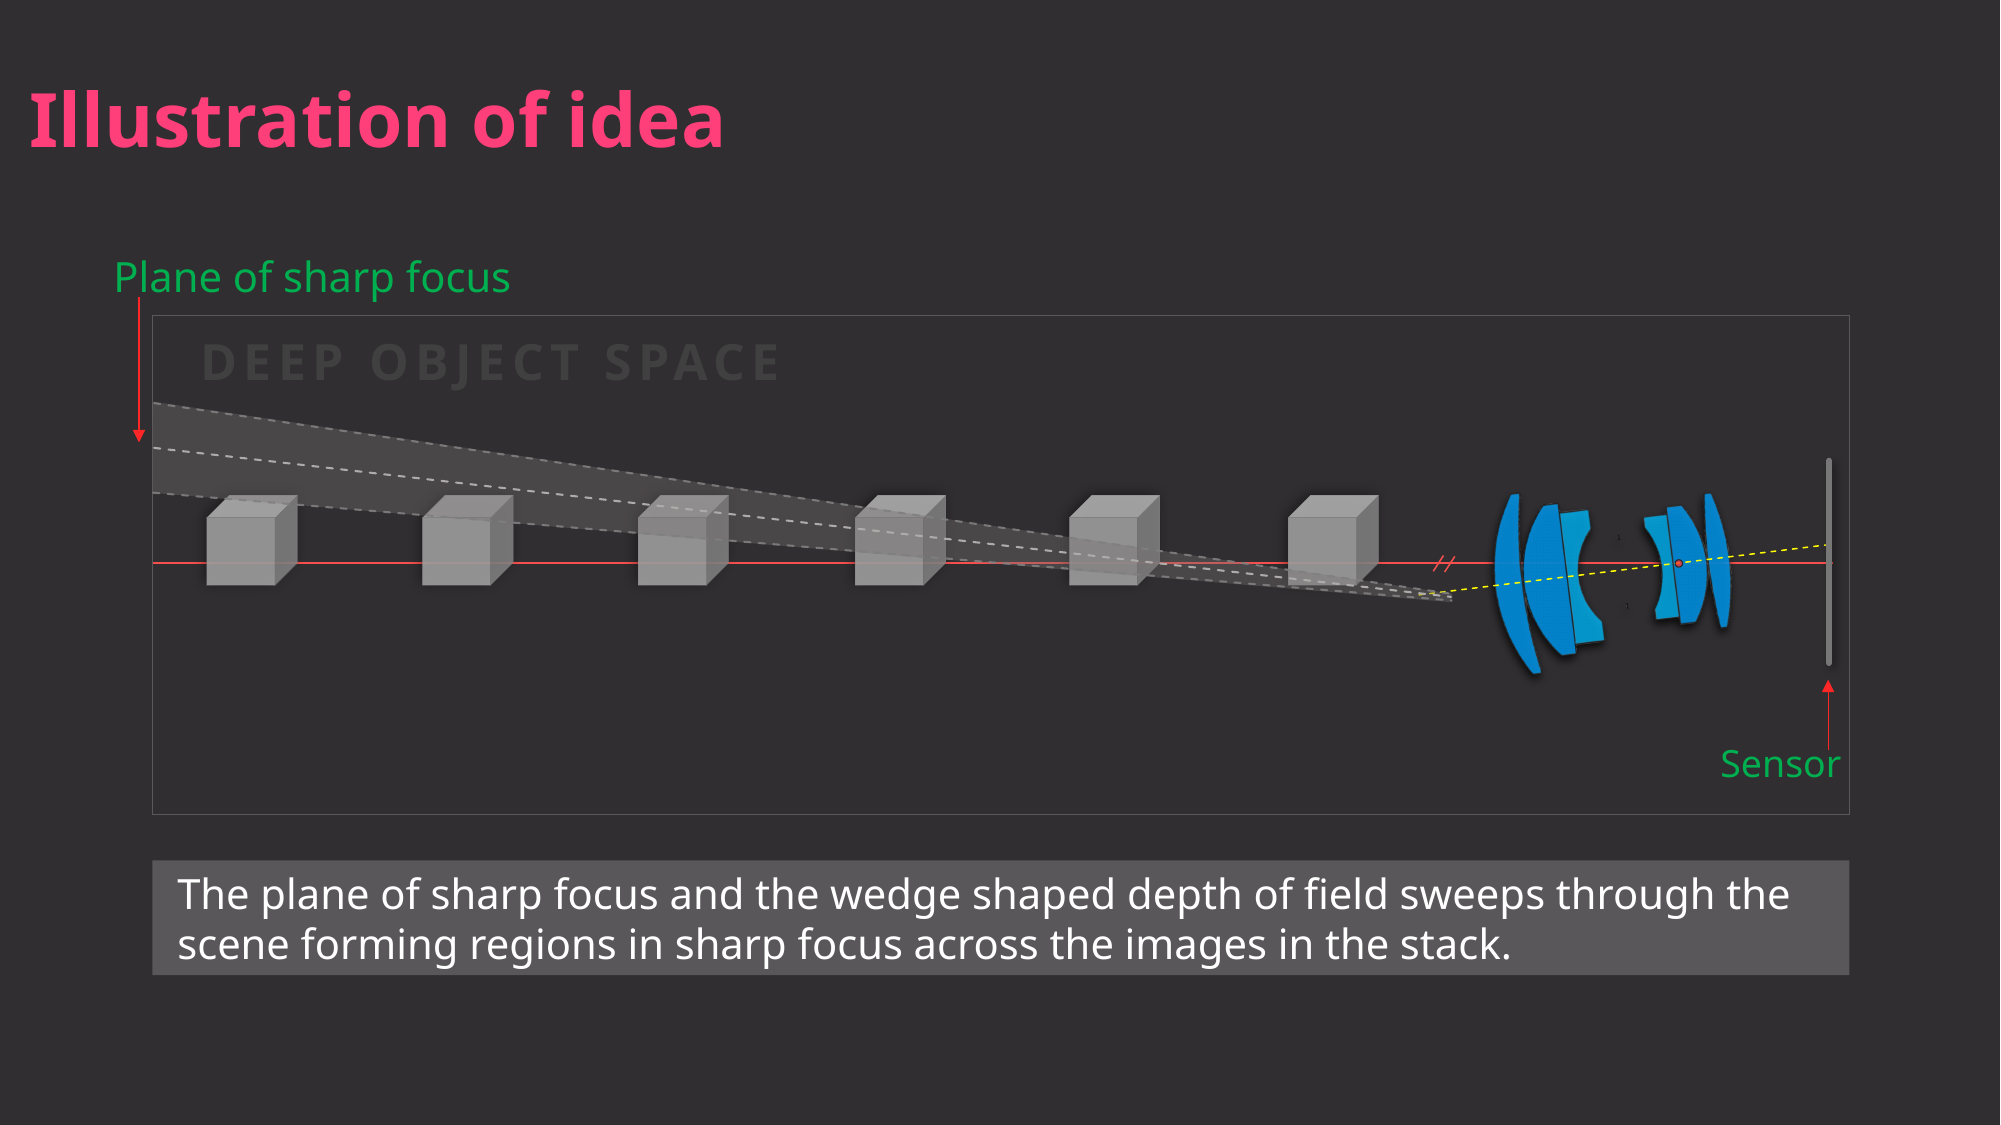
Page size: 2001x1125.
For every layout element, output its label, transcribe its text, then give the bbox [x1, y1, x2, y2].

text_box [1712, 679, 1850, 794]
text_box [154, 403, 1451, 594]
text_box The plane of sharp focus and the wedge shaped depth of field sweeps through the scene forming regions in sharp focus across the images in the stack. [152, 860, 1850, 976]
text_box Illustration of idea [14, 65, 742, 171]
text_box Plane of sharp focus [98, 243, 526, 309]
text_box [153, 492, 1452, 601]
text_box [152, 315, 1850, 815]
